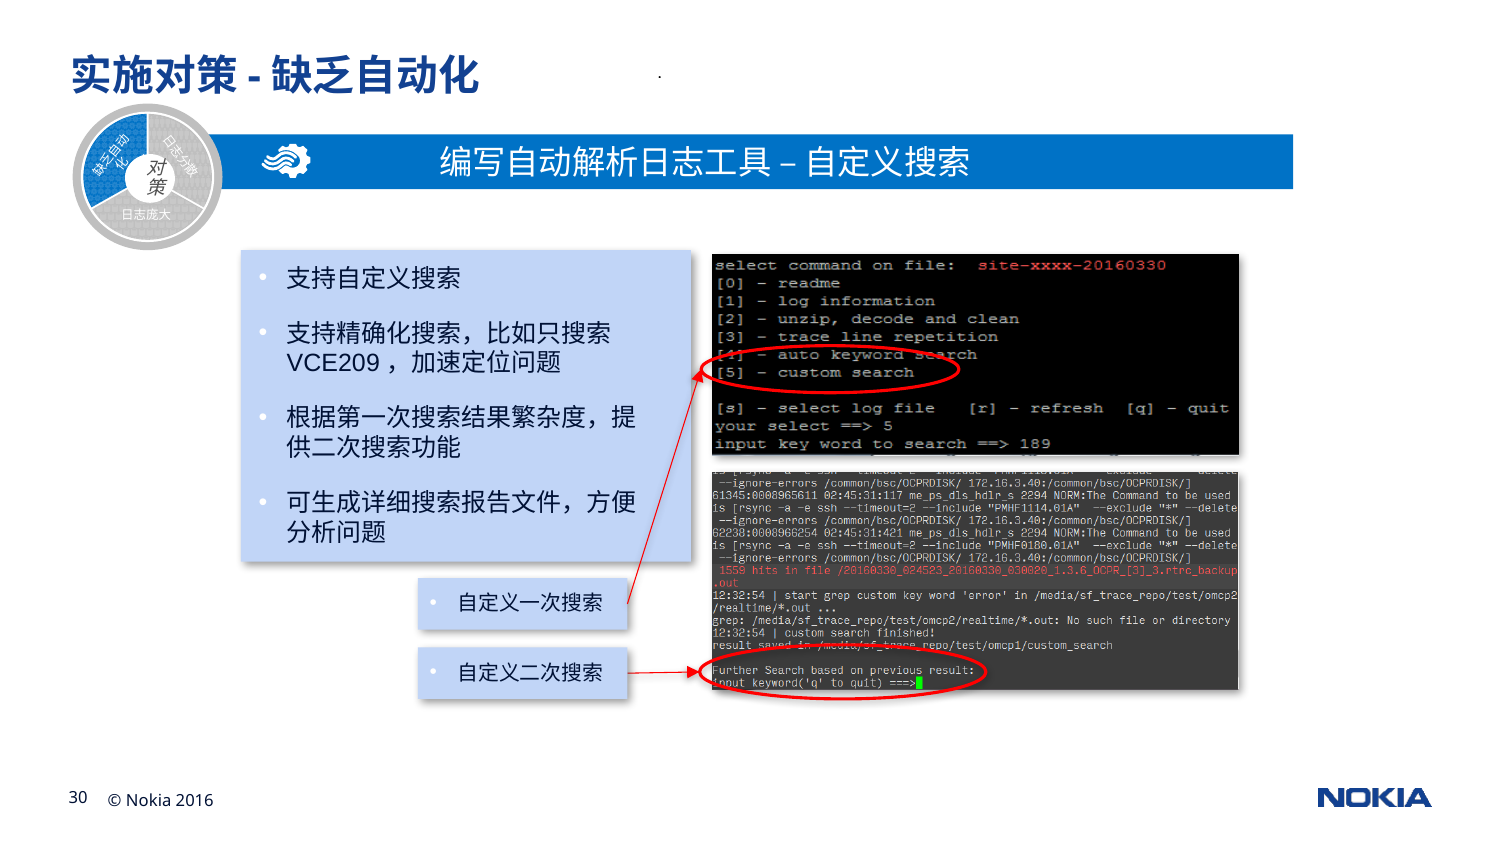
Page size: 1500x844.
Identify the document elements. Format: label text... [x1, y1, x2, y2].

picture [1318, 788, 1432, 807]
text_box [417, 472, 1240, 700]
text_box 编写自动解析日志工具 – 自定义搜索 [227, 134, 1294, 190]
text_box 支持自定义搜索 支持精确化搜索，比如只搜索VCE209，加速定位问题 根据第一次搜索结果繁杂度，提供二次搜索功能 可生成详细搜索报告文件，方便分析问题 [240, 250, 691, 562]
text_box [72, 103, 223, 251]
text_box [261, 143, 311, 178]
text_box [417, 253, 1240, 472]
title 实施对策-缺乏自动化 [70, 48, 1435, 100]
